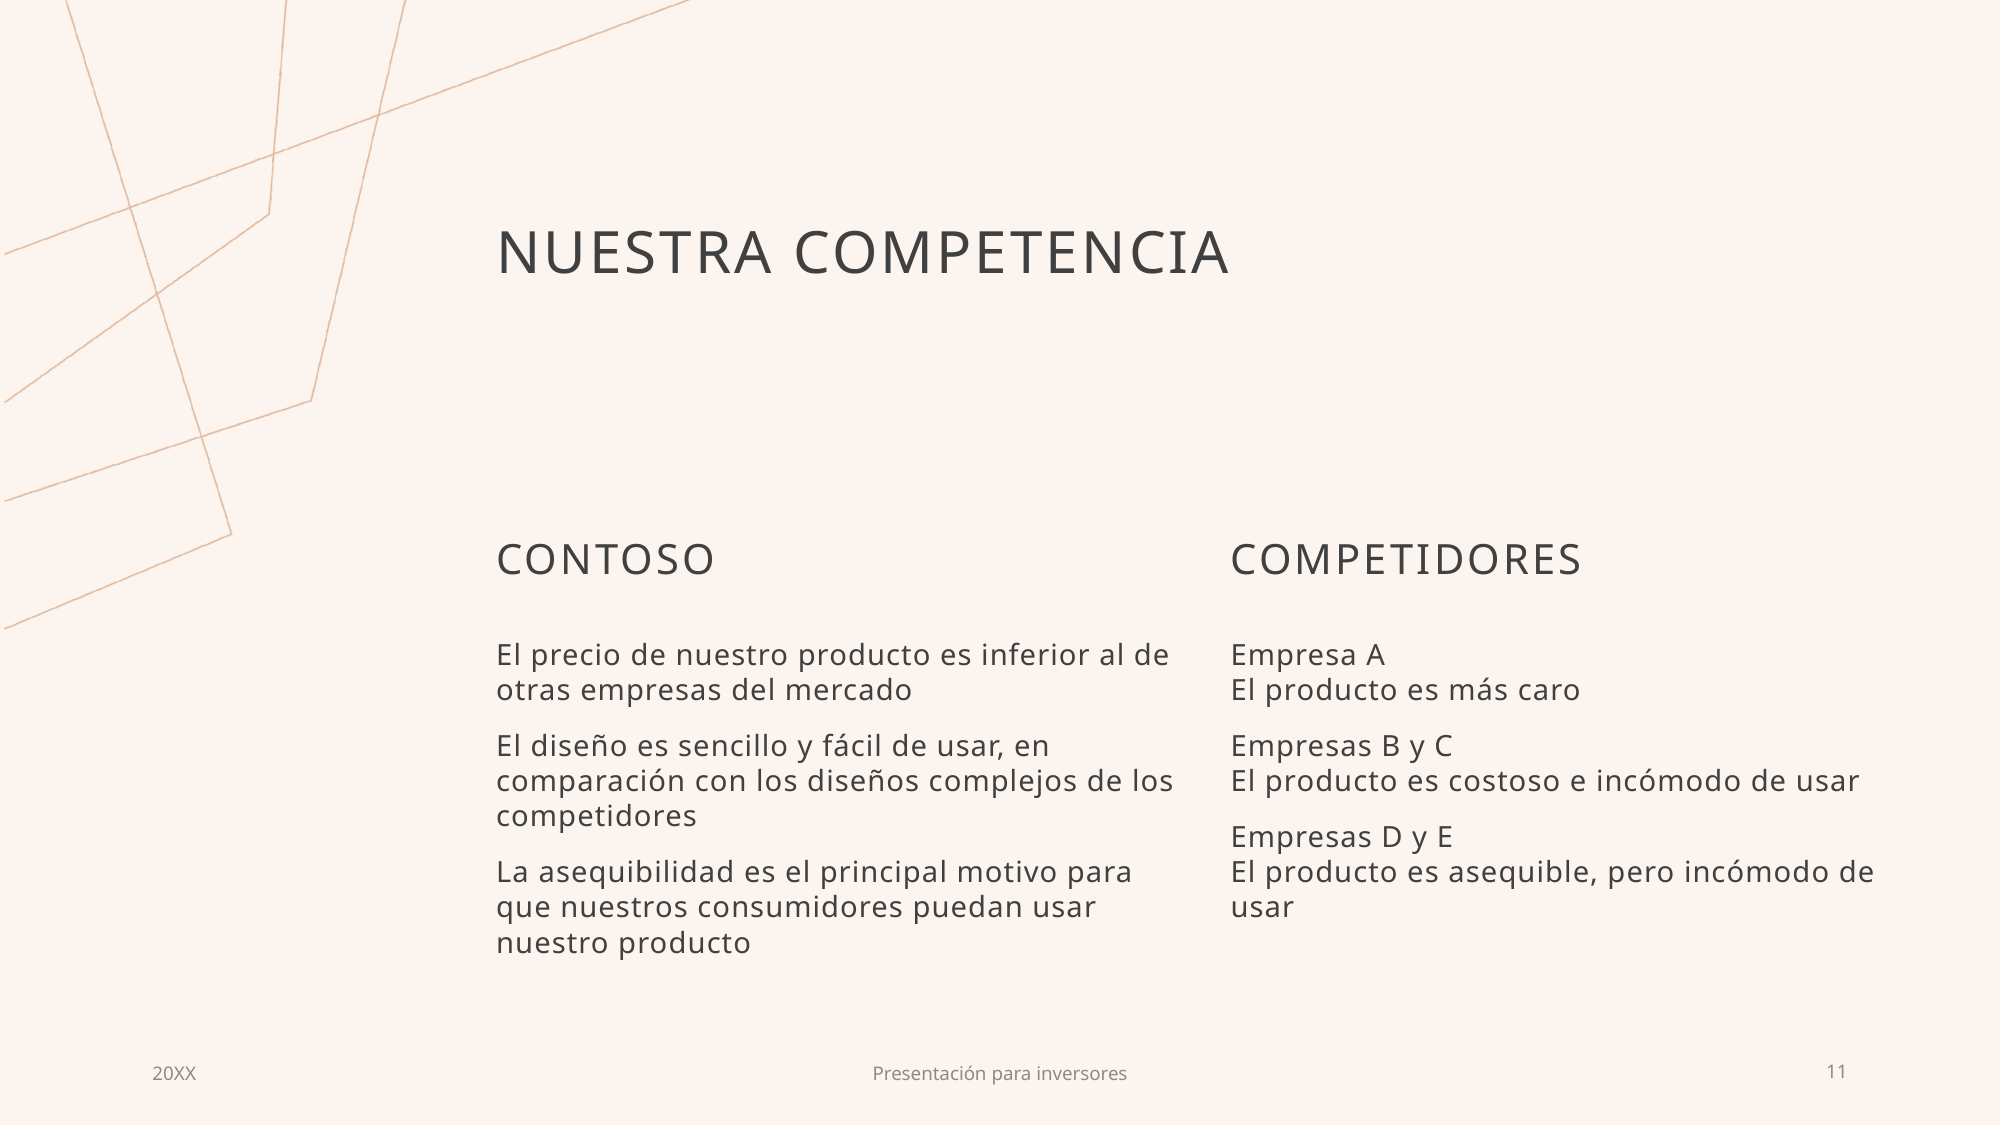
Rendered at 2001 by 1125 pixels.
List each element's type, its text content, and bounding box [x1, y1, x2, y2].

slide_number 11 [1412, 1042, 1863, 1103]
list CONTOSO [481, 455, 1125, 591]
list El precio de nuestro producto es inferior al de otras empresas del mercado El diseño es sencillo y fácil de usar, en comparación con los diseños complejos de los competidores La asequibilidad es el principal motivo para que nuestros consumidores puedan usar nuestro producto [481, 629, 1197, 1003]
footer Presentación para inversores [662, 1042, 1338, 1103]
list COMPETIDORES [1215, 455, 1863, 591]
picture [4, 0, 721, 642]
slide_number 20XX [137, 1042, 588, 1103]
title NUESTRA COMPETENCIA [481, 146, 1863, 364]
list Empresa A El producto es más caro Empresas B y C El producto es costoso e incómodo de usar Empresas D y E El producto es asequible, pero incómodo de usar [1215, 629, 1935, 1003]
